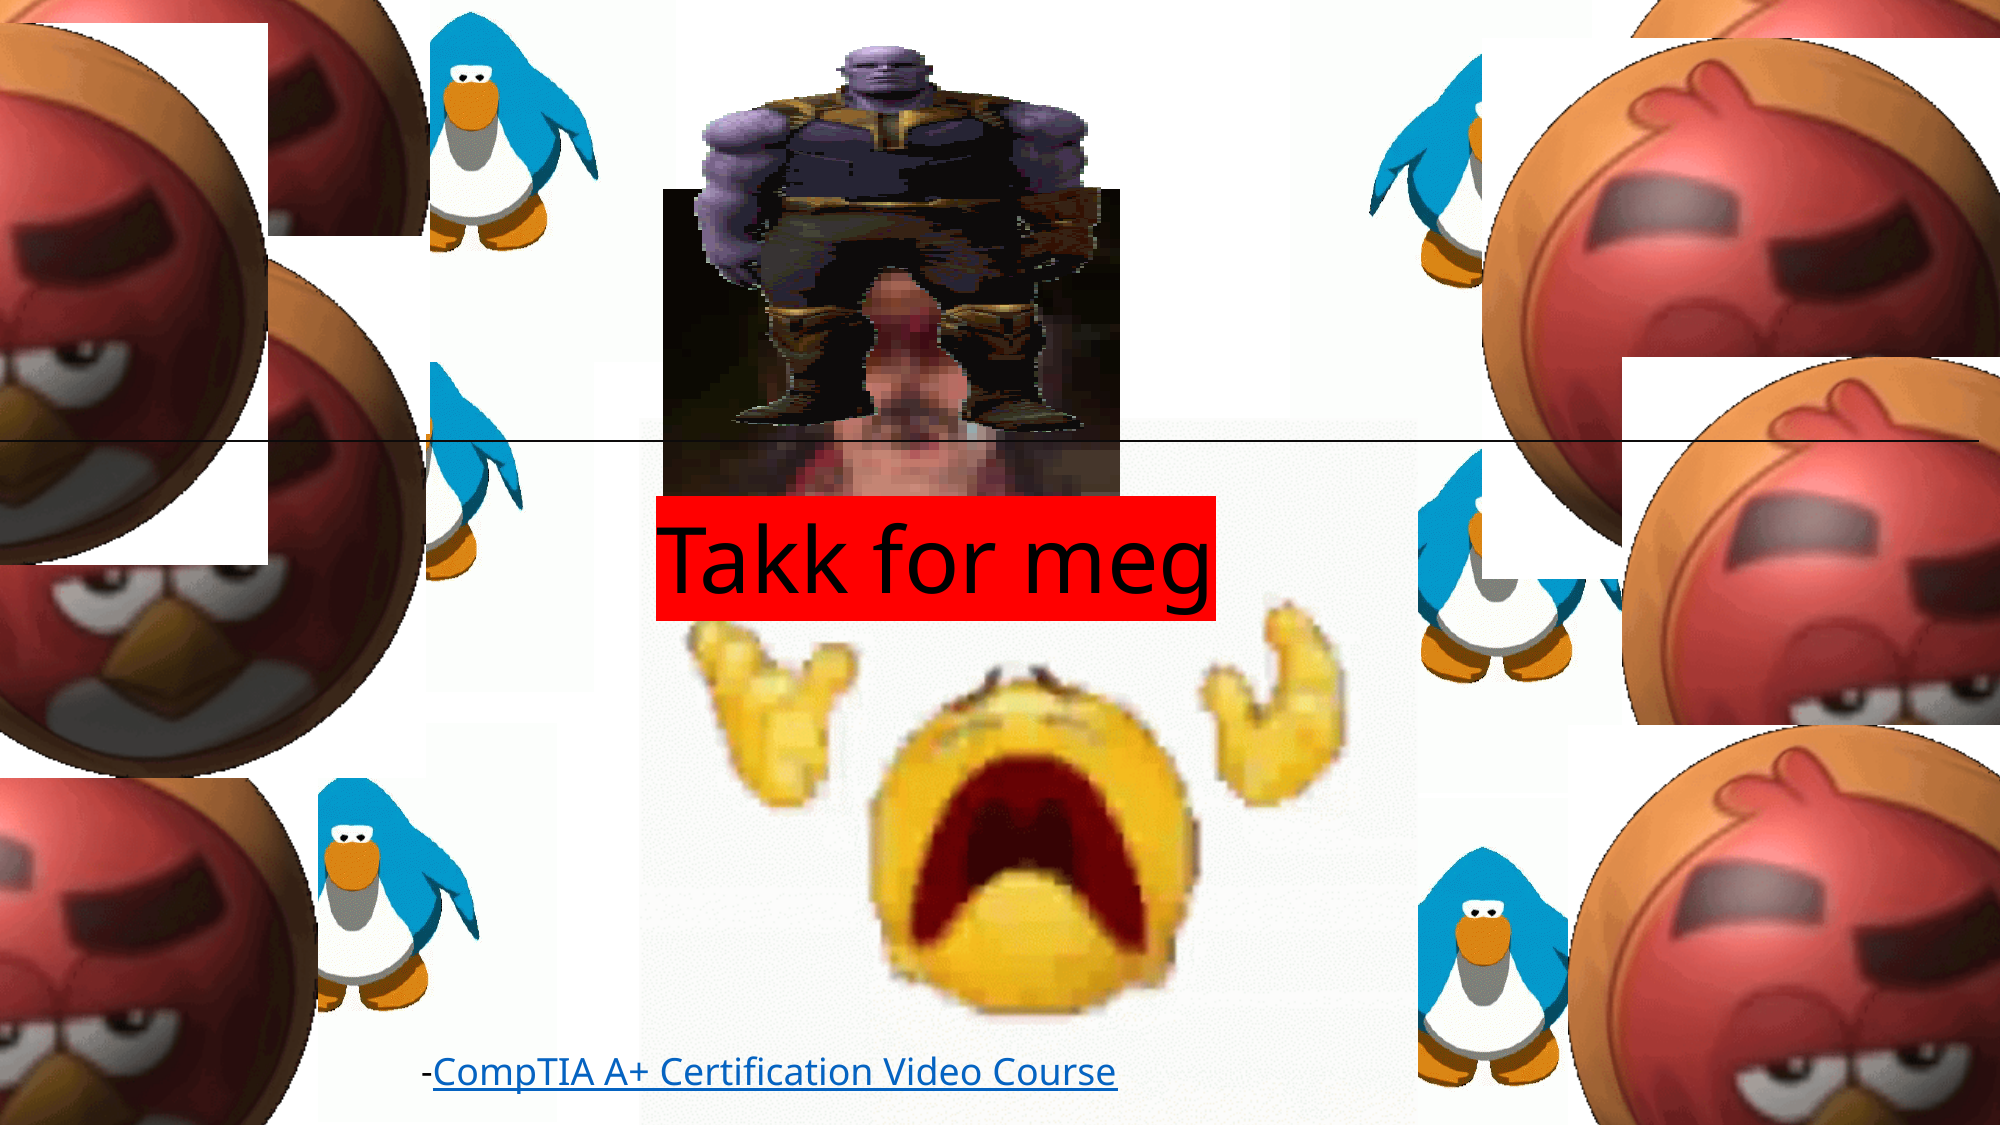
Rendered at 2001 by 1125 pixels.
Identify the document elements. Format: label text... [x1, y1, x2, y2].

picture [0, 0, 2000, 1125]
text_box -CompTIA A+ Certification Video Course [406, 1040, 639, 1125]
